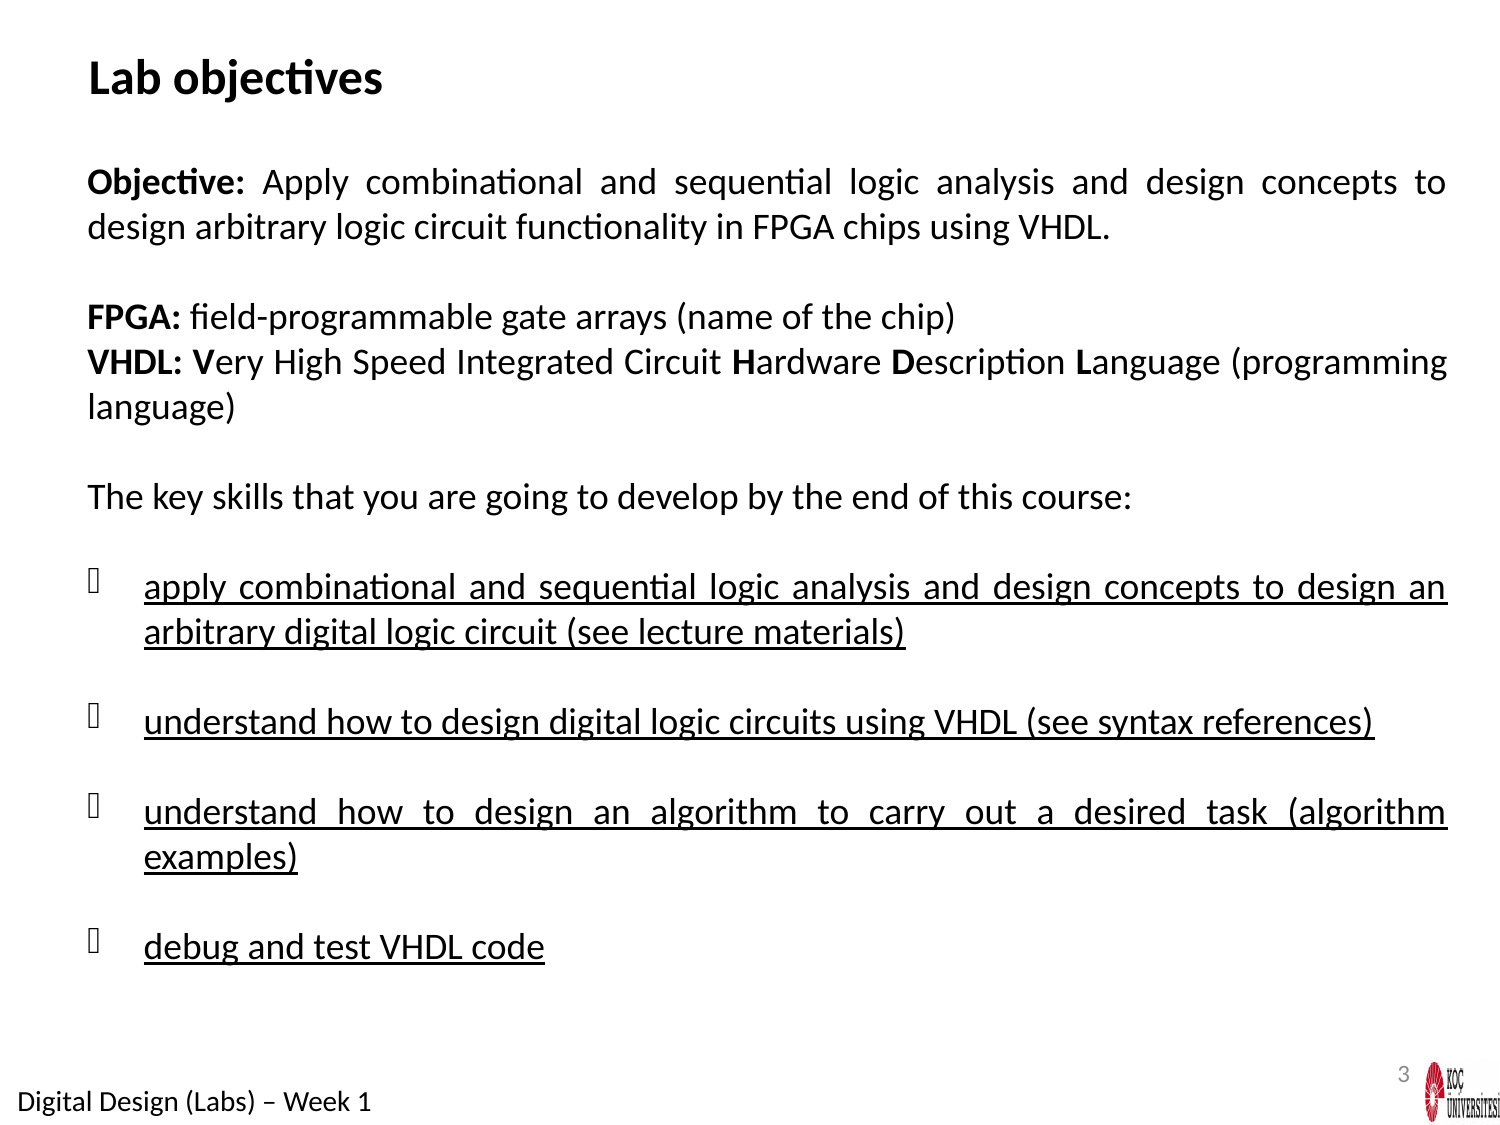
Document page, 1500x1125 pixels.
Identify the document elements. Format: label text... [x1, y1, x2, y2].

text_box Objective: Apply combinational and sequential logic analysis and design concepts to design arbitrary logic circuit functionality in FPGA chips using VHDL. FPGA: field-programmable gate arrays (name of the chip) VHDL: Very High Speed Integrated Circuit Hardware Description Language (programming language) The key skills that you are going to develop by the end of this course: apply combinational and sequential logic analysis and design concepts to design an arbitrary digital logic circuit (see lecture materials) understand how to design digital logic circuits using VHDL (see syntax references) understand how to design an algorithm to carry out a desired task (algorithm examples) debug and test VHDL code [72, 149, 1463, 975]
text_box Digital Design (Labs) – Week 1 [2, 1074, 387, 1125]
text_box Lab objectives [74, 37, 399, 113]
slide_number 3 [1074, 1042, 1425, 1103]
picture [1424, 1058, 1500, 1125]
